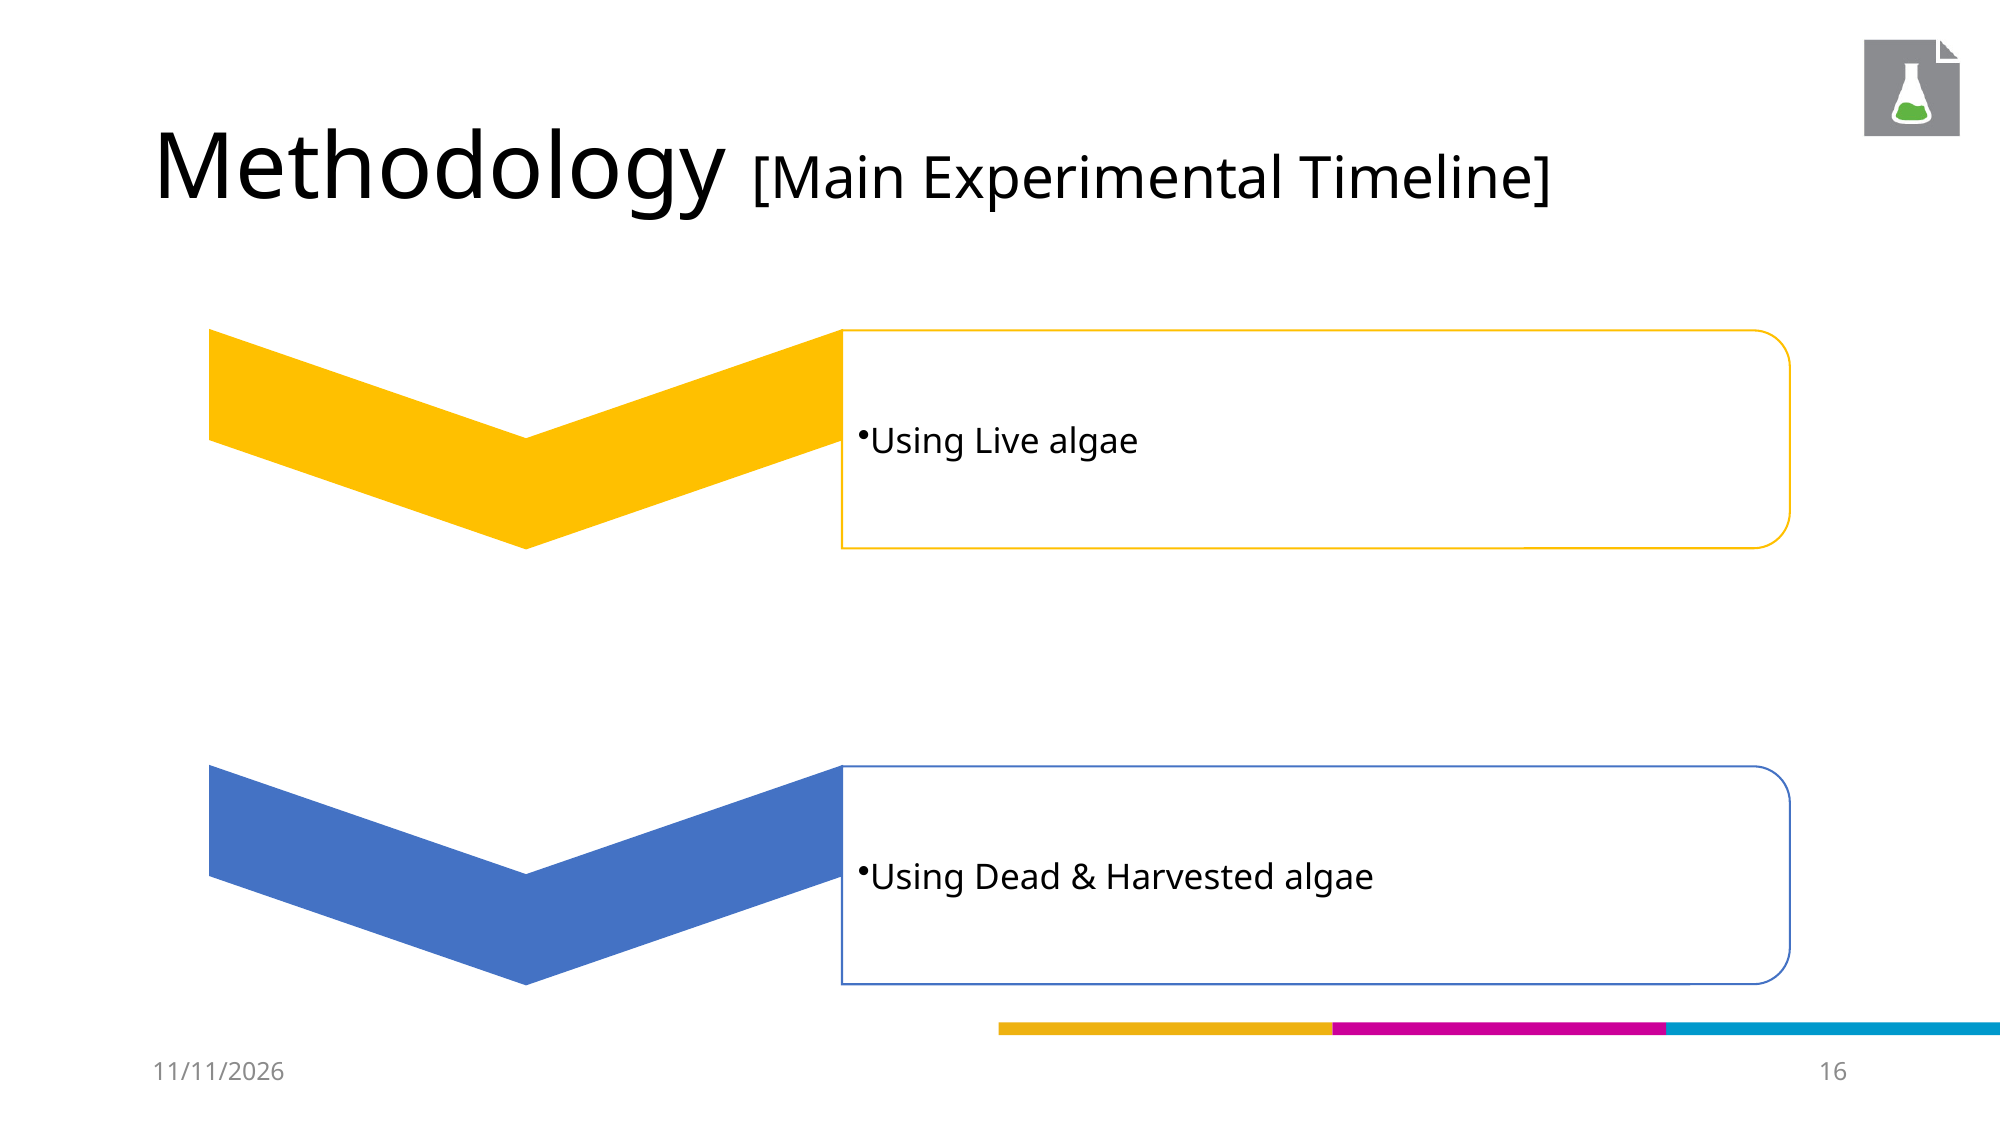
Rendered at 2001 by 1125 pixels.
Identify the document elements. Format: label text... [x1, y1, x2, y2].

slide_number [137, 1042, 588, 1103]
picture [1862, 37, 1961, 137]
slide_number 16 [1412, 1042, 1863, 1103]
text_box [210, 330, 1790, 985]
title Methodology [Main Experimental Timeline] [137, 59, 1863, 278]
